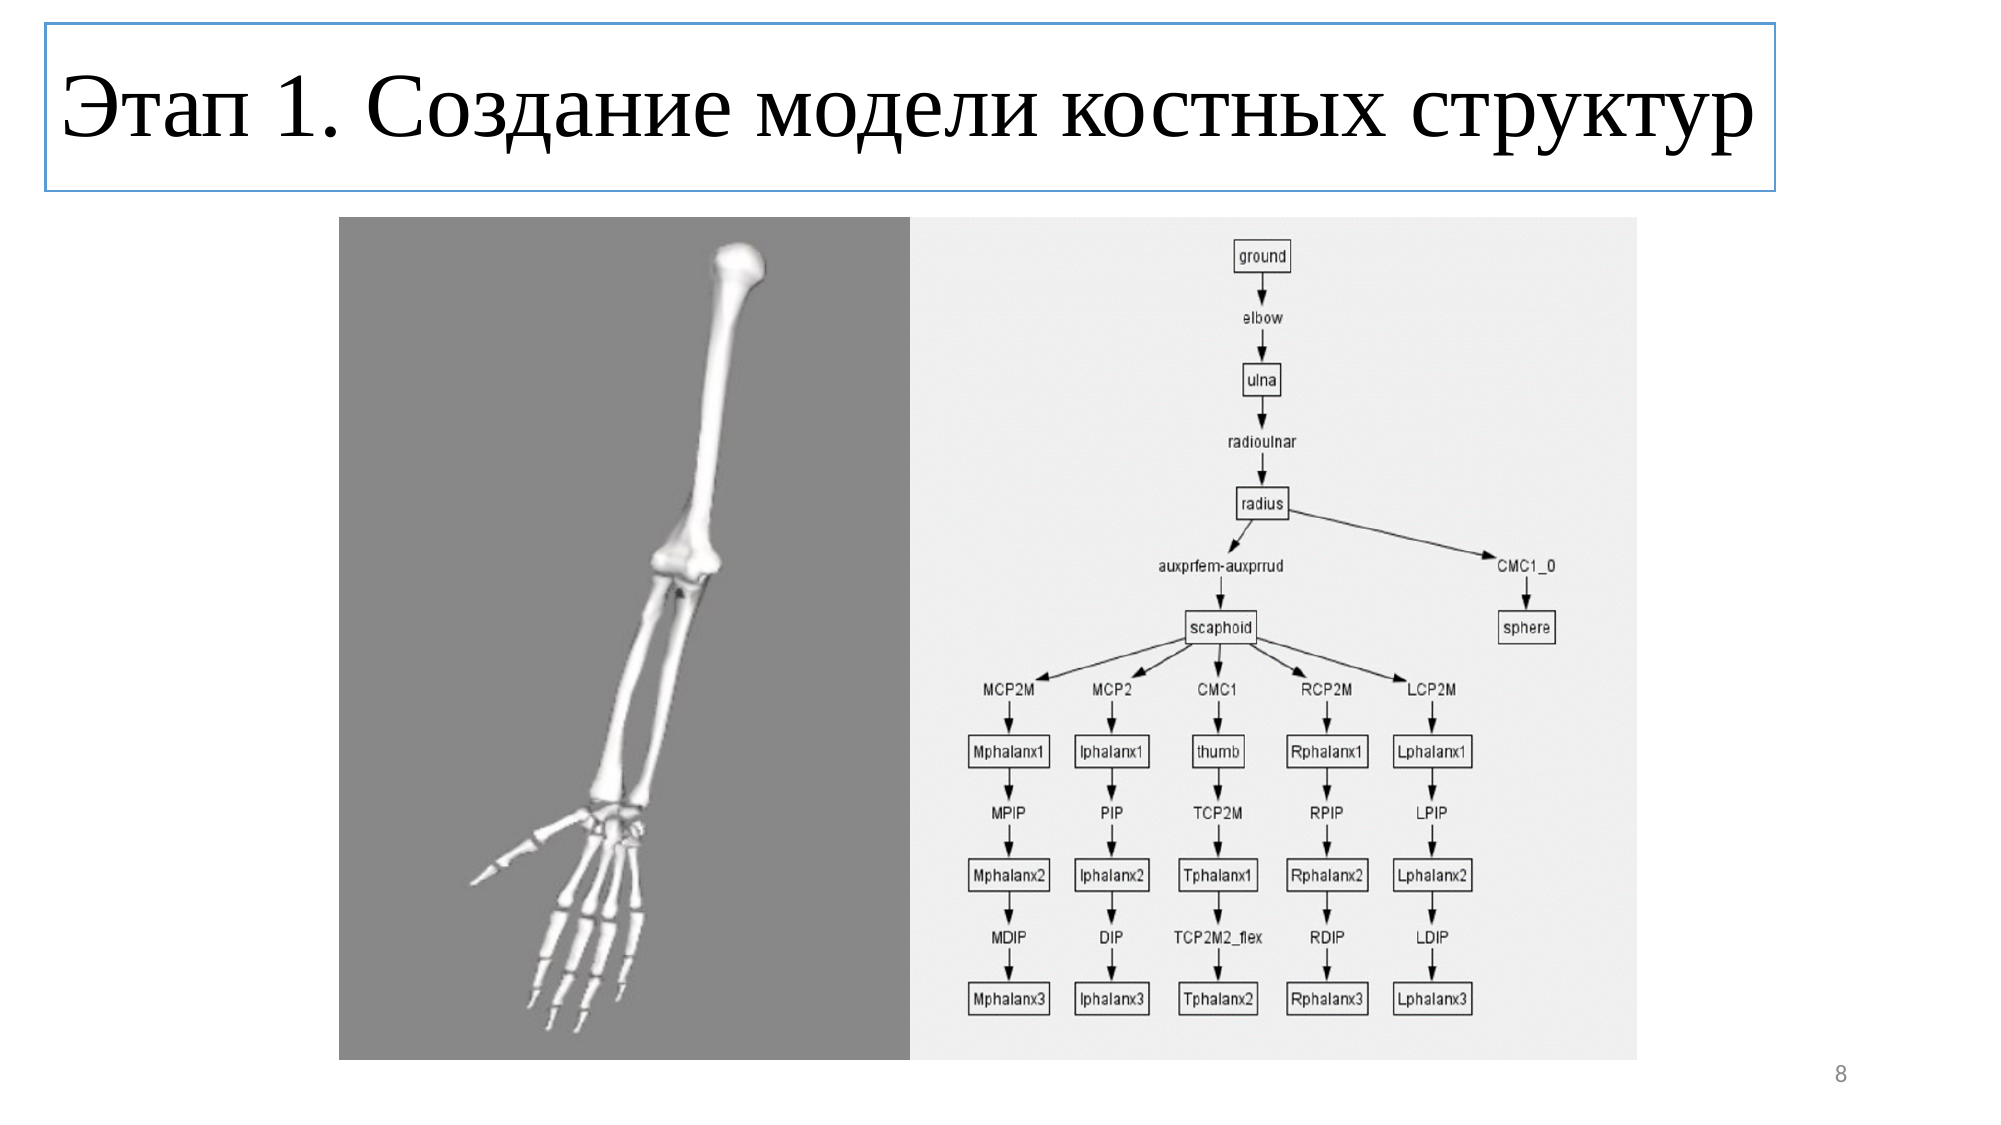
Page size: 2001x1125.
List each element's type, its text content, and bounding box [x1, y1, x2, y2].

slide_number 8 [1412, 1042, 1863, 1103]
picture [339, 217, 910, 1060]
text_box Этап 1. Создание модели костных структур [44, 22, 1776, 192]
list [910, 217, 1637, 1060]
